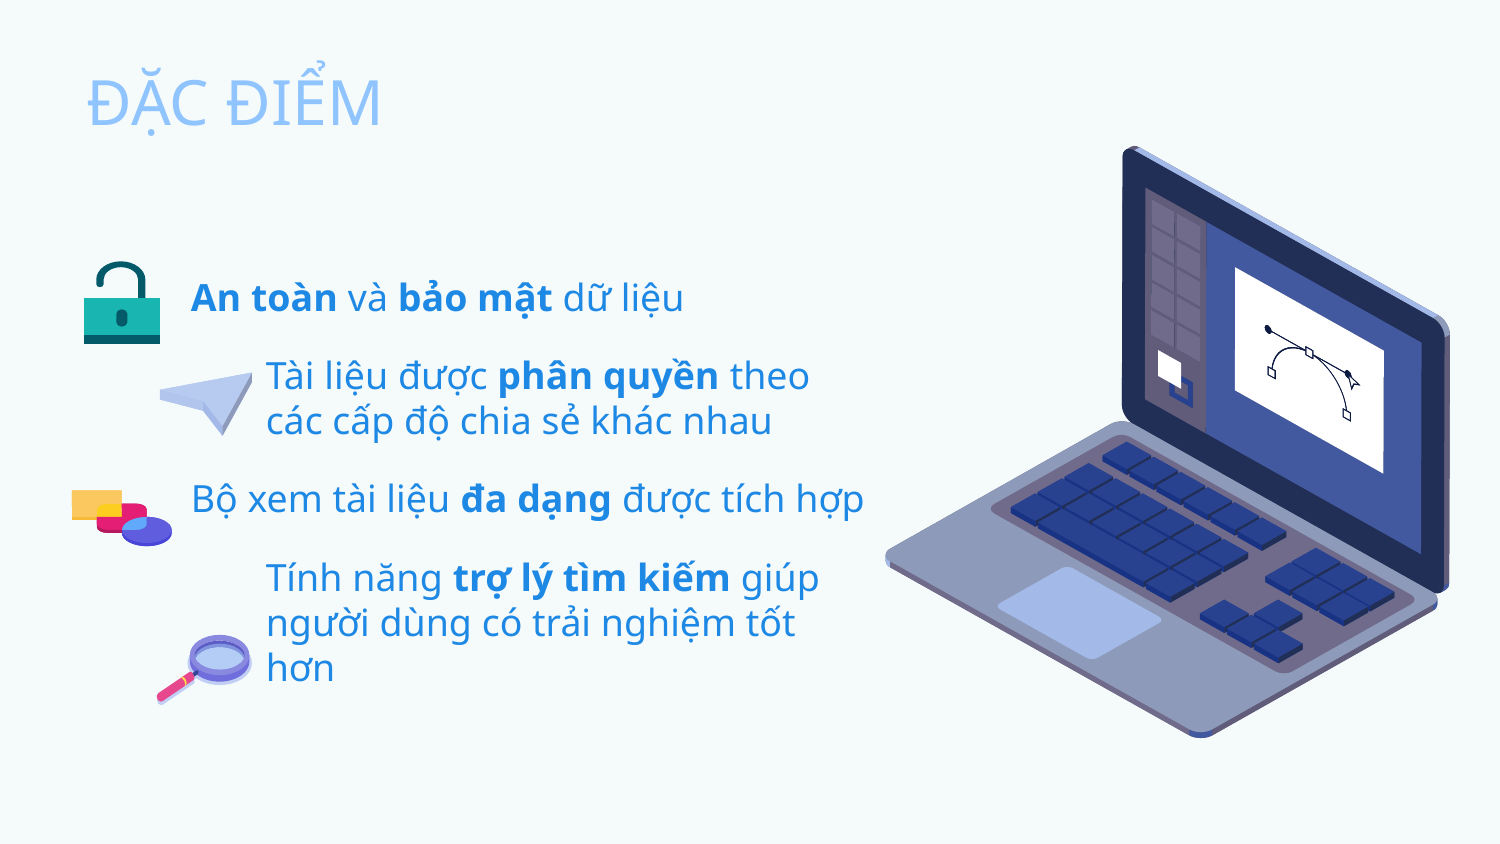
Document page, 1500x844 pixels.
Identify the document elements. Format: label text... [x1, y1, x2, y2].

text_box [159, 372, 253, 437]
text_box An toàn và bảo mật dữ liệu Tài liệu được phân quyền theo các cấp độ chia sẻ khác nhau Bộ xem tài liệu đa dạng được tích hợp Tính năng trợ lý tìm kiếm giúp người dùng có trải nghiệm tốt hơn [175, 258, 880, 819]
text_box ĐẶC ĐIỂM [71, 47, 813, 146]
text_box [83, 261, 161, 345]
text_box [71, 490, 172, 547]
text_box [883, 145, 1451, 739]
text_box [156, 634, 256, 706]
